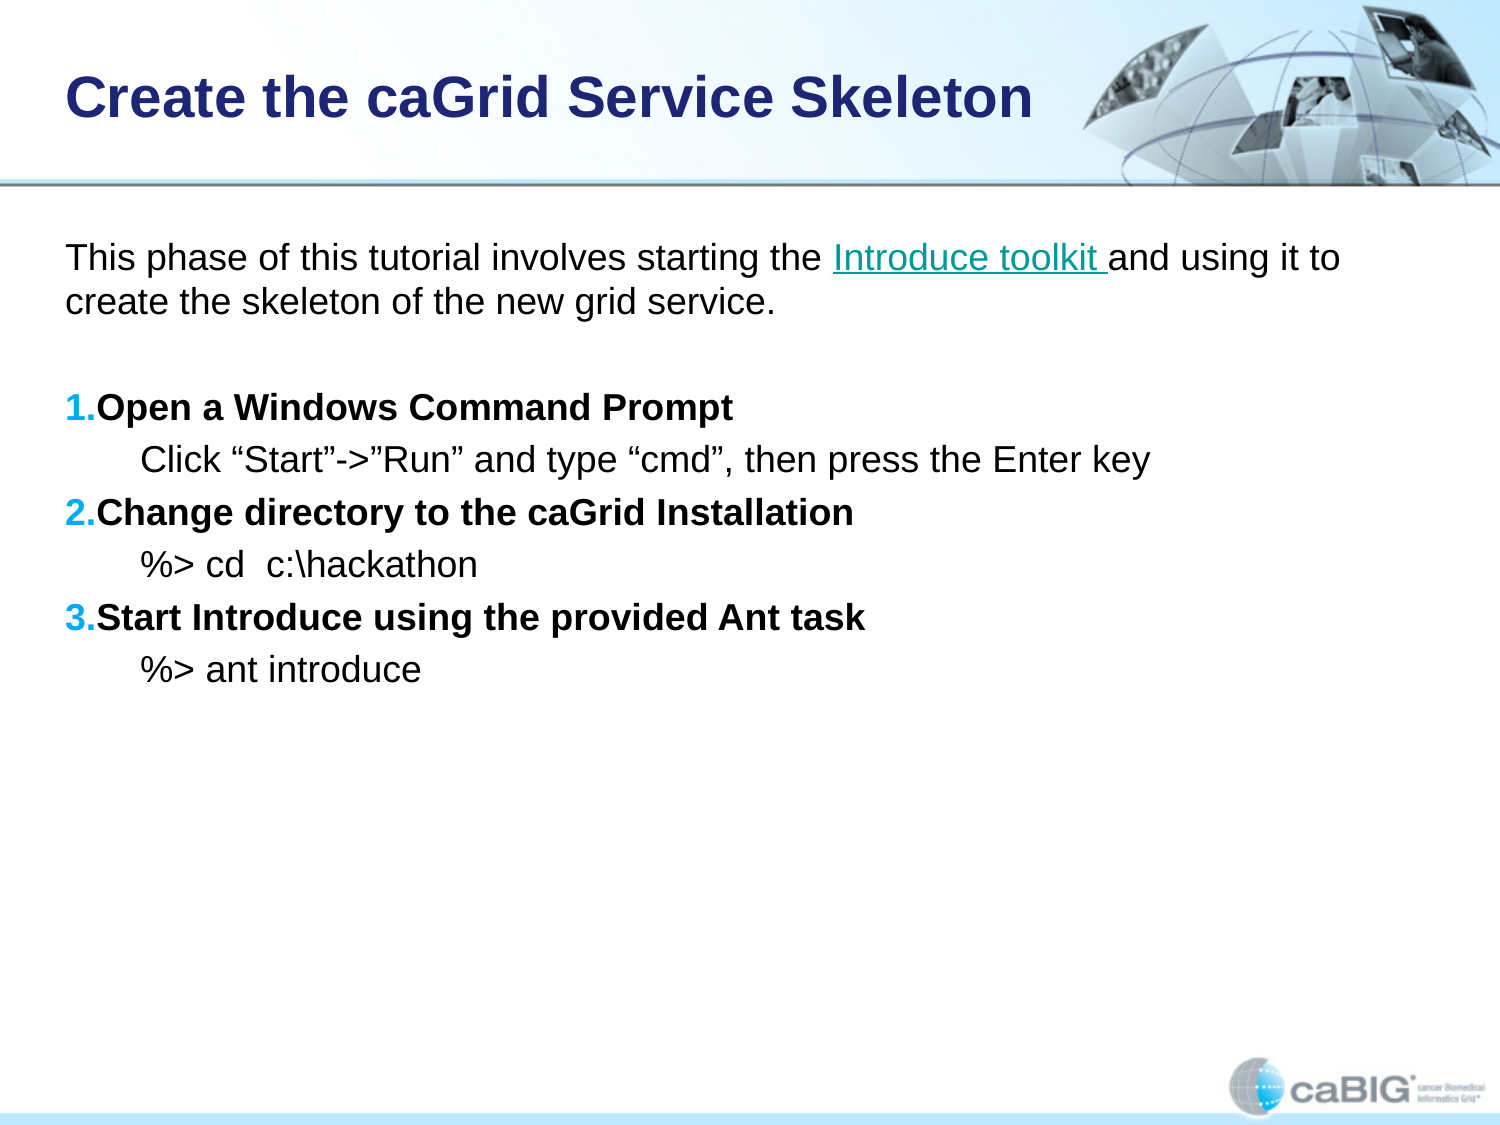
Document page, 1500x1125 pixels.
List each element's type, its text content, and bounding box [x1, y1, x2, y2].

picture [0, 0, 1500, 1125]
title Create the caGrid Service Skeleton [49, 0, 1176, 188]
list This phase of this tutorial involves starting the Introduce toolkit and using it to create the skeleton of the new grid service. Open a Windows Command Prompt Click “Start”->”Run” and type “cmd”, then press the Enter key Change directory to the caGrid Installation %> cd c:\hackathon Start Introduce using the provided Ant task %> ant introduce [49, 224, 1438, 1038]
